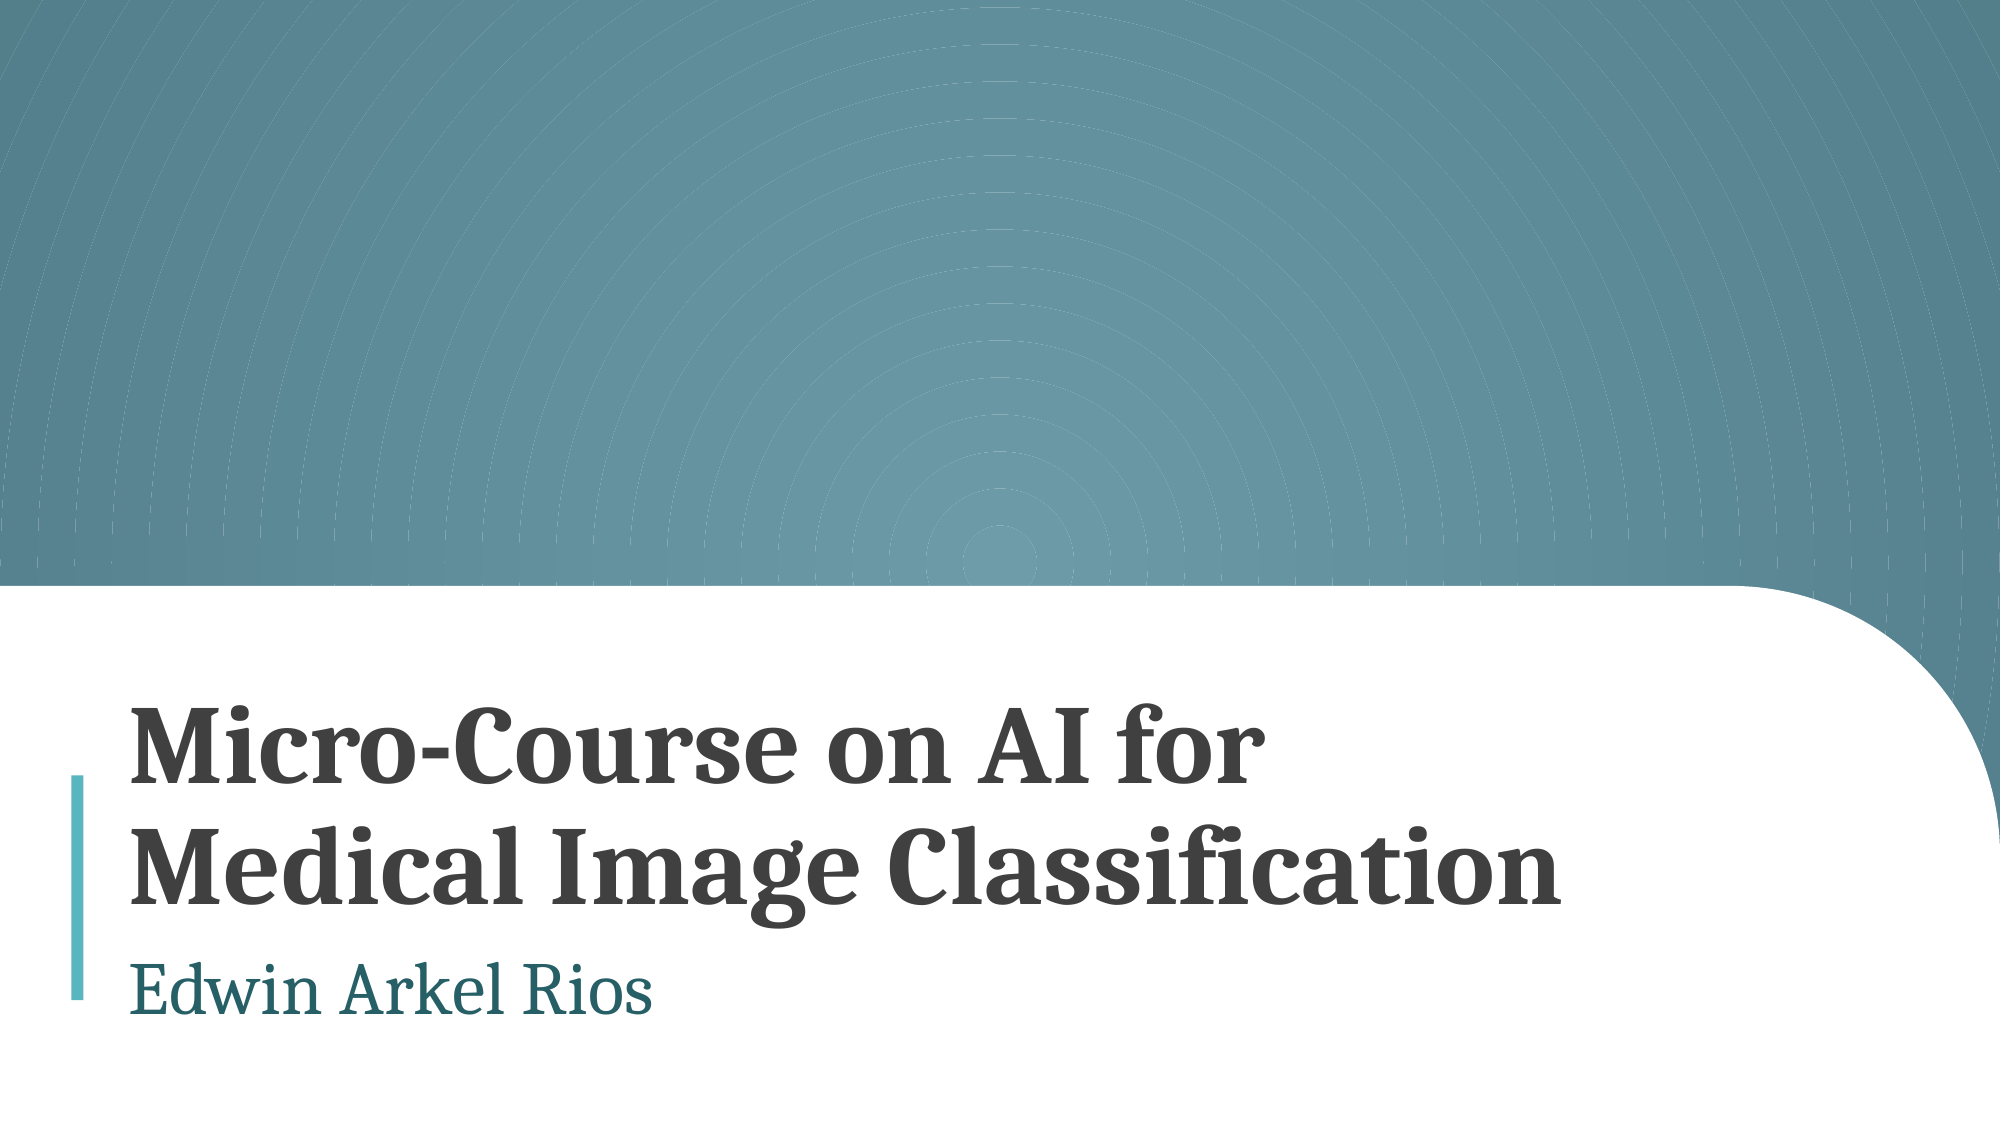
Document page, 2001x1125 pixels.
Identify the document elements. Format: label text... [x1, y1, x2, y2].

subtitle Edwin Arkel Rios [113, 942, 1614, 1040]
title Micro-Course on AI for Medical Image Classification [113, 676, 1642, 937]
